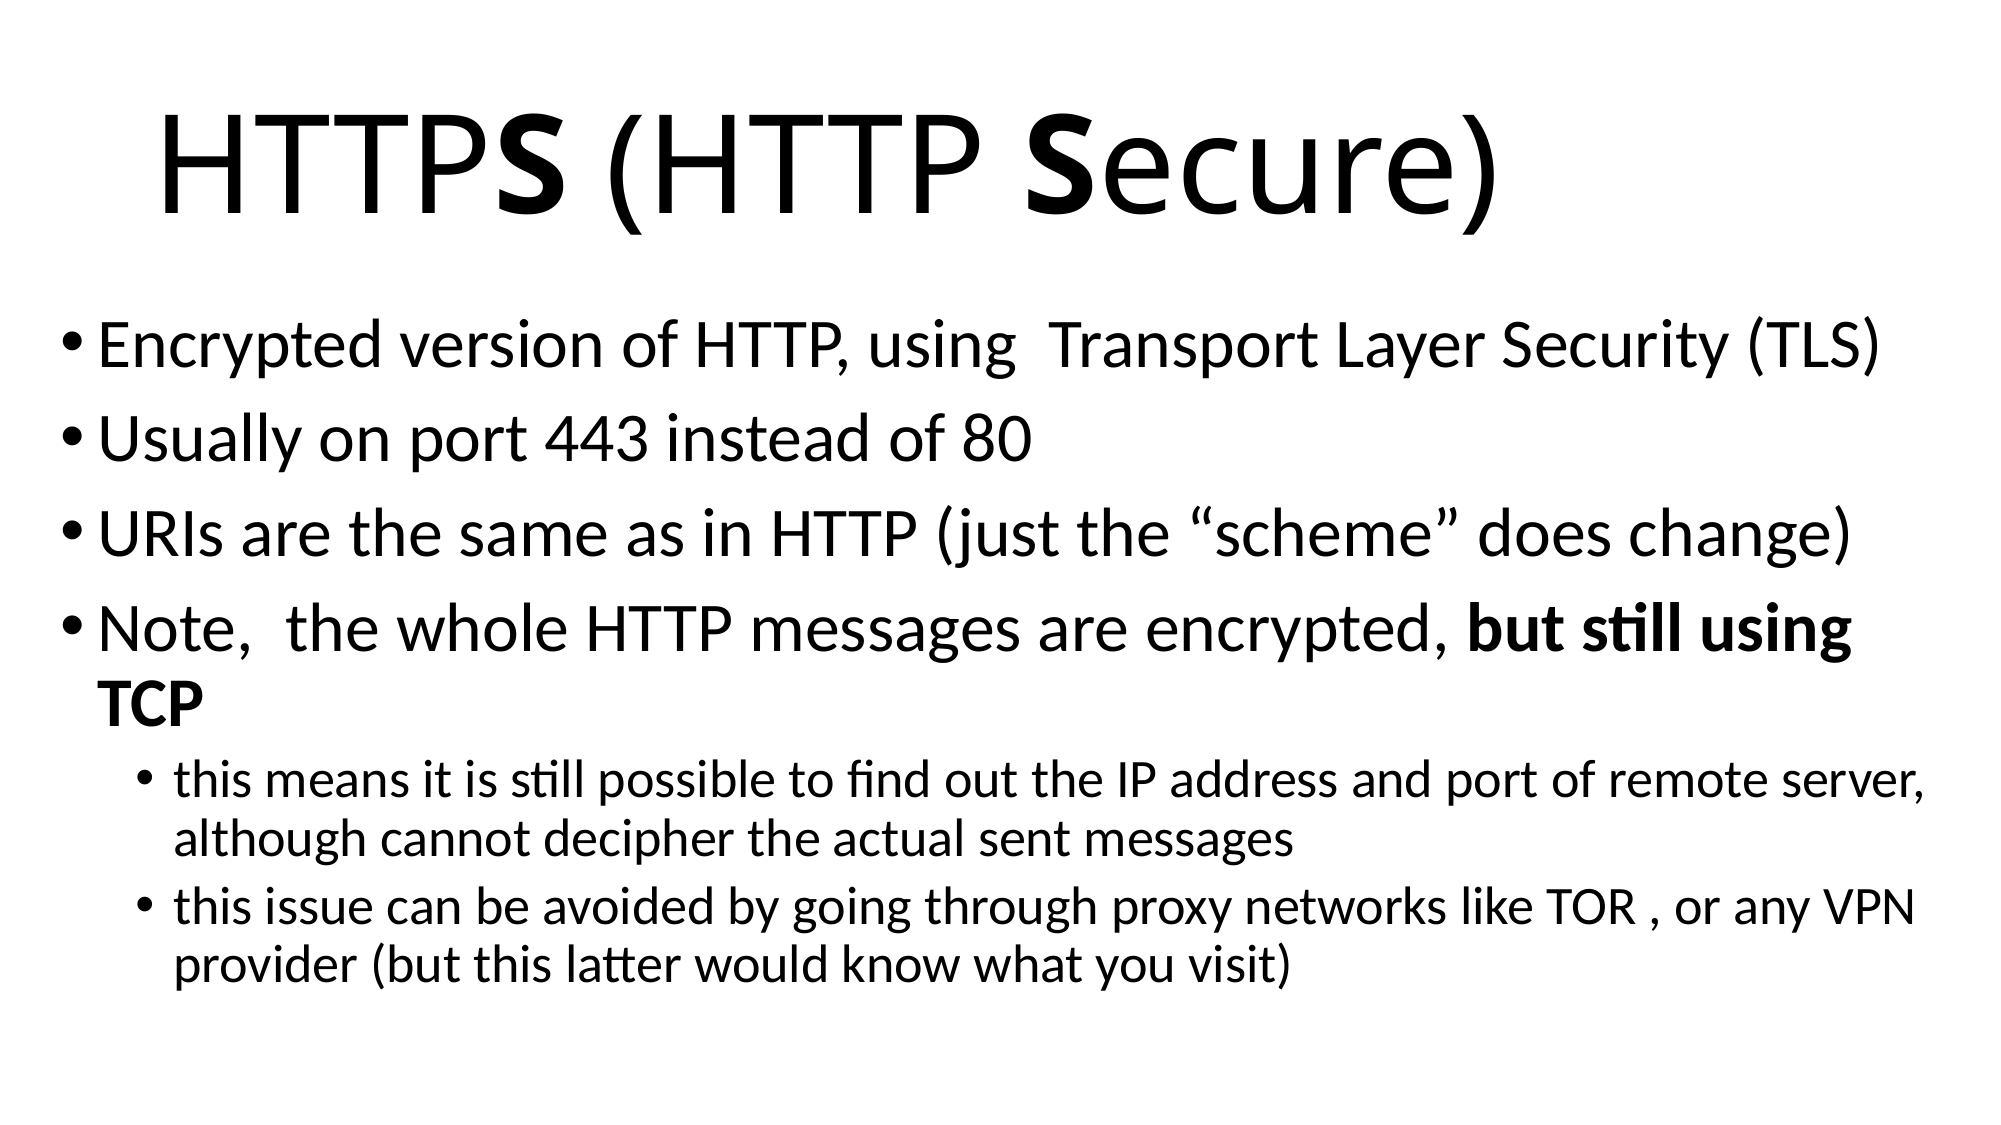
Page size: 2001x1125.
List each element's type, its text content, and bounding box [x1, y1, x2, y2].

title HTTPS (HTTP Secure) [137, 59, 1863, 278]
list Encrypted version of HTTP, using Transport Layer Security (TLS) Usually on port 443 instead of 80 URIs are the same as in HTTP (just the “scheme” does change) Note, the whole HTTP messages are encrypted, but still using TCP this means it is still possible to find out the IP address and port of remote server, although cannot decipher the actual sent messages this issue can be avoided by going through proxy networks like TOR , or any VPN provider (but this latter would know what you visit) [45, 299, 1952, 1098]
